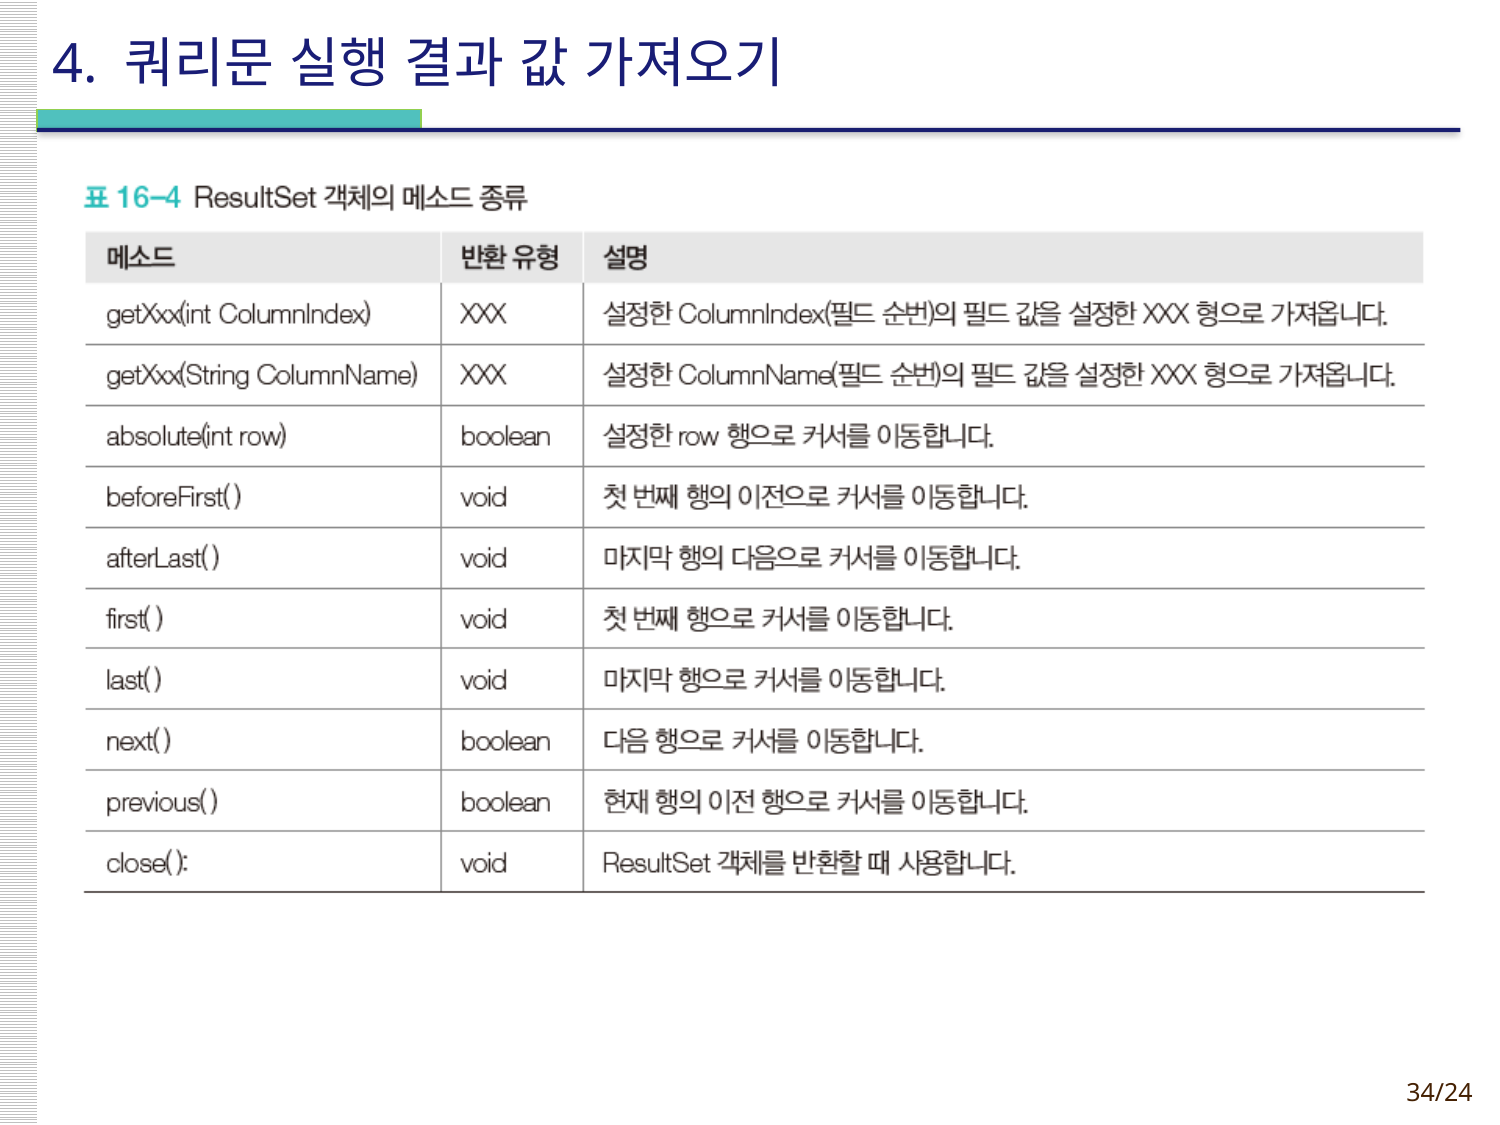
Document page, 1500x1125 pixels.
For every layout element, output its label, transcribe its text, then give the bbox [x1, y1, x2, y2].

picture [63, 172, 1437, 905]
title 4. 쿼리문 실행 결과 값 가져오기 [37, 13, 1278, 109]
